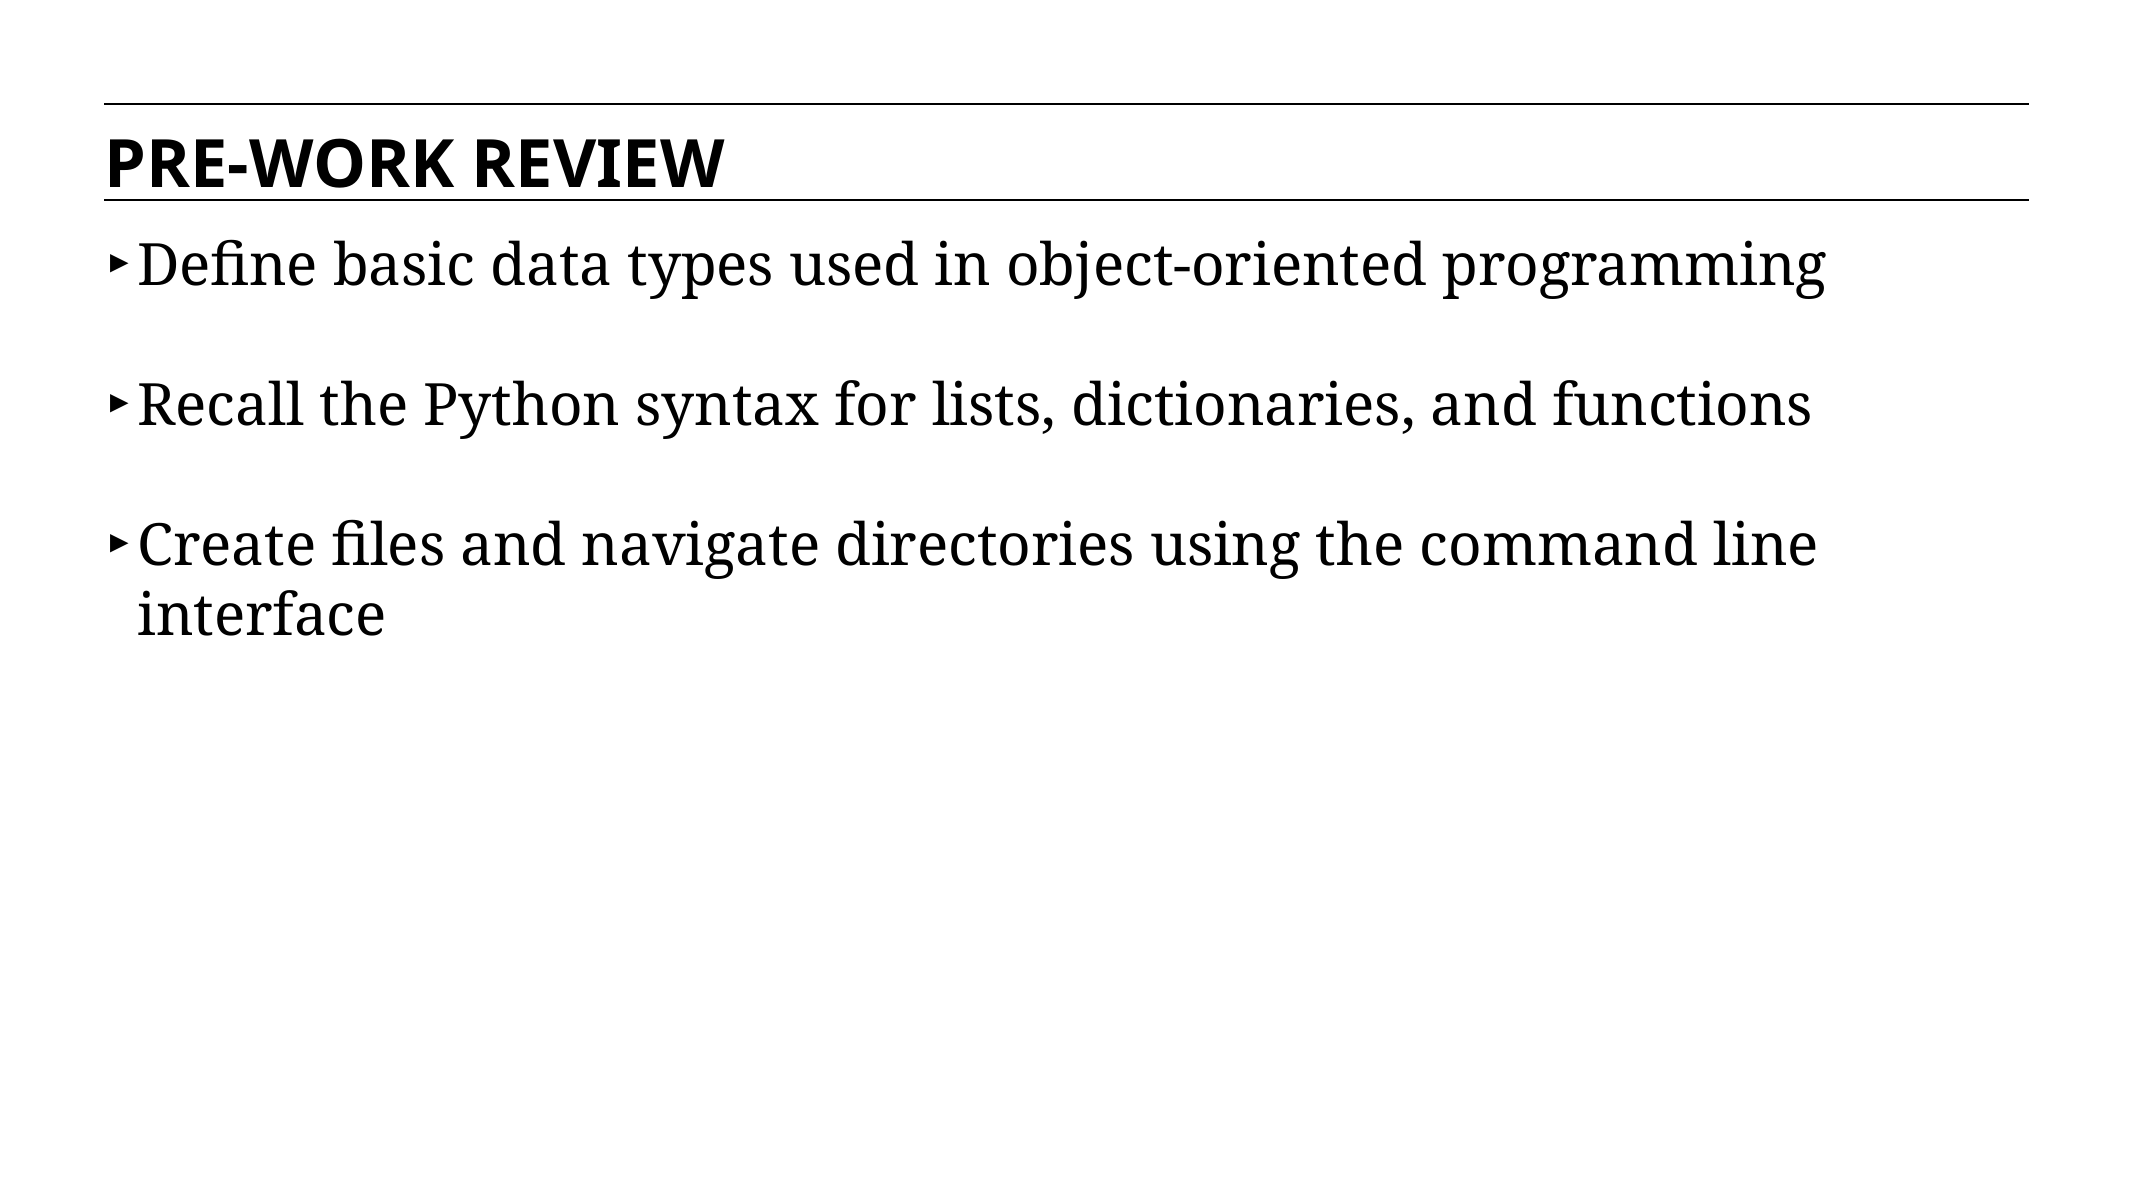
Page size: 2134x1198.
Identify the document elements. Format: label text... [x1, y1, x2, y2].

text_box PRE-WORK REVIEW [104, 120, 1371, 157]
list Define basic data types used in object-oriented programming Recall the Python syntax for lists, dictionaries, and functions Create files and navigate directories using the command line interface [104, 157, 2030, 783]
